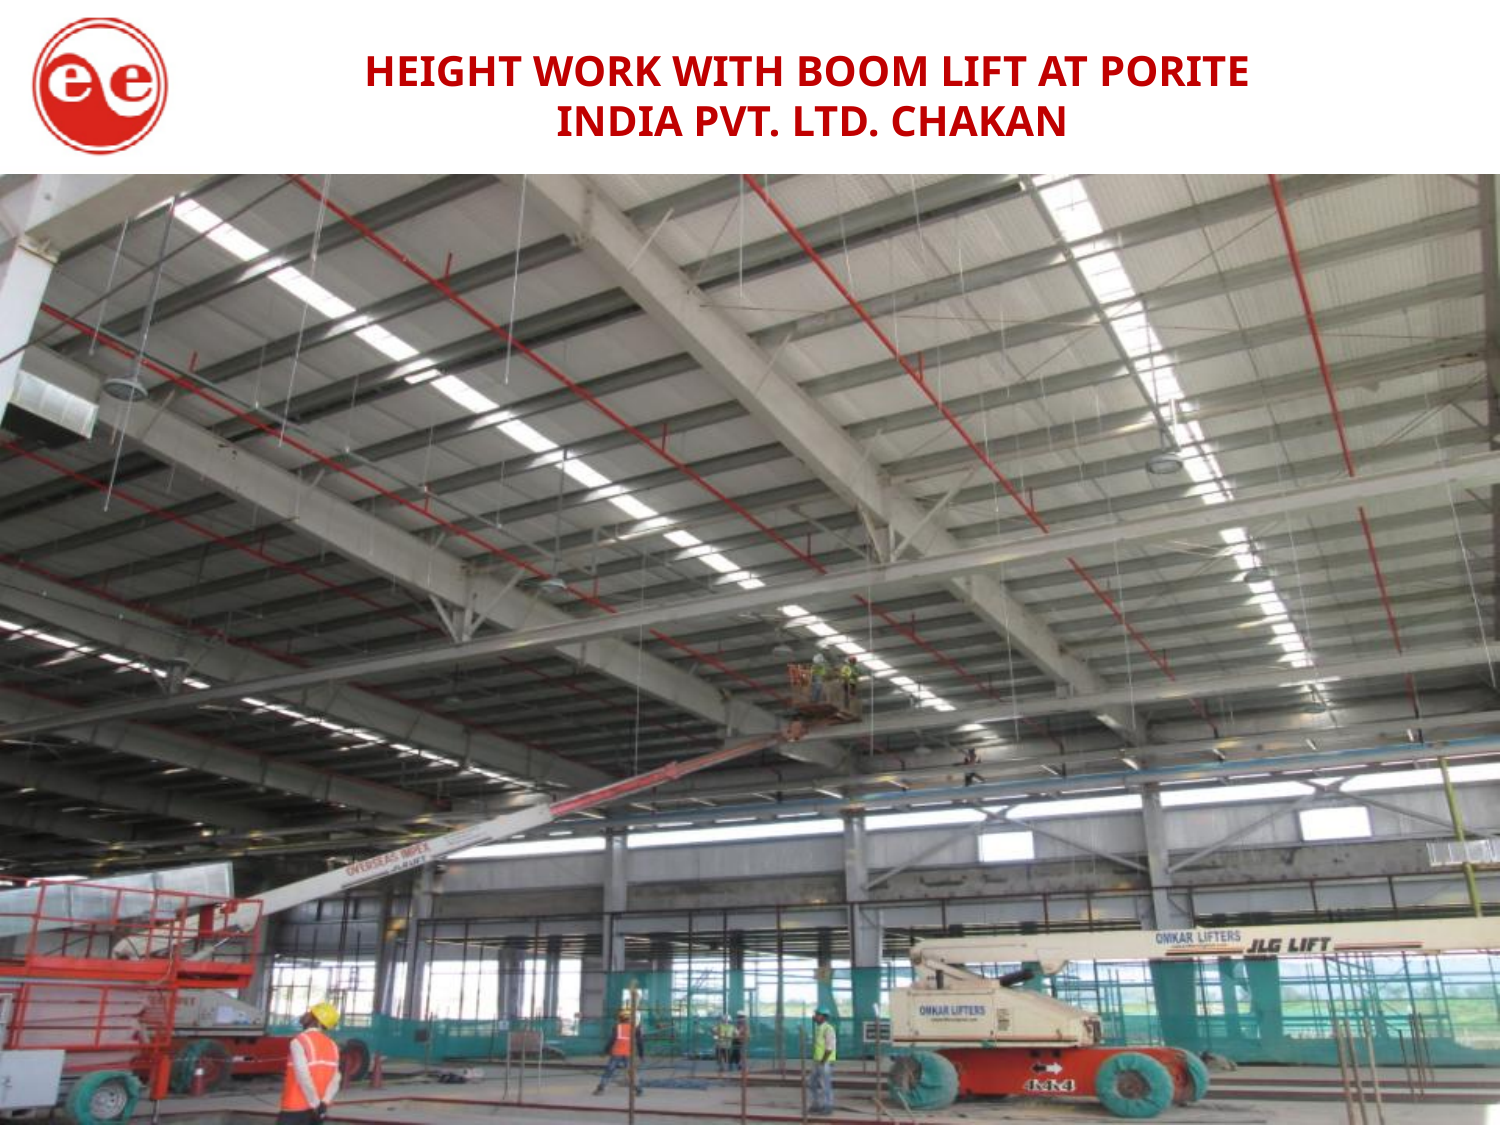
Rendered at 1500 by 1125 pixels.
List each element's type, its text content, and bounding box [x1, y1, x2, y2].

text_box HEIGHT WORK WITH BOOM LIFT AT PORITE INDIA PVT. LTD. CHAKAN [312, 37, 1313, 153]
picture [0, 174, 1500, 1125]
picture [0, 0, 200, 172]
